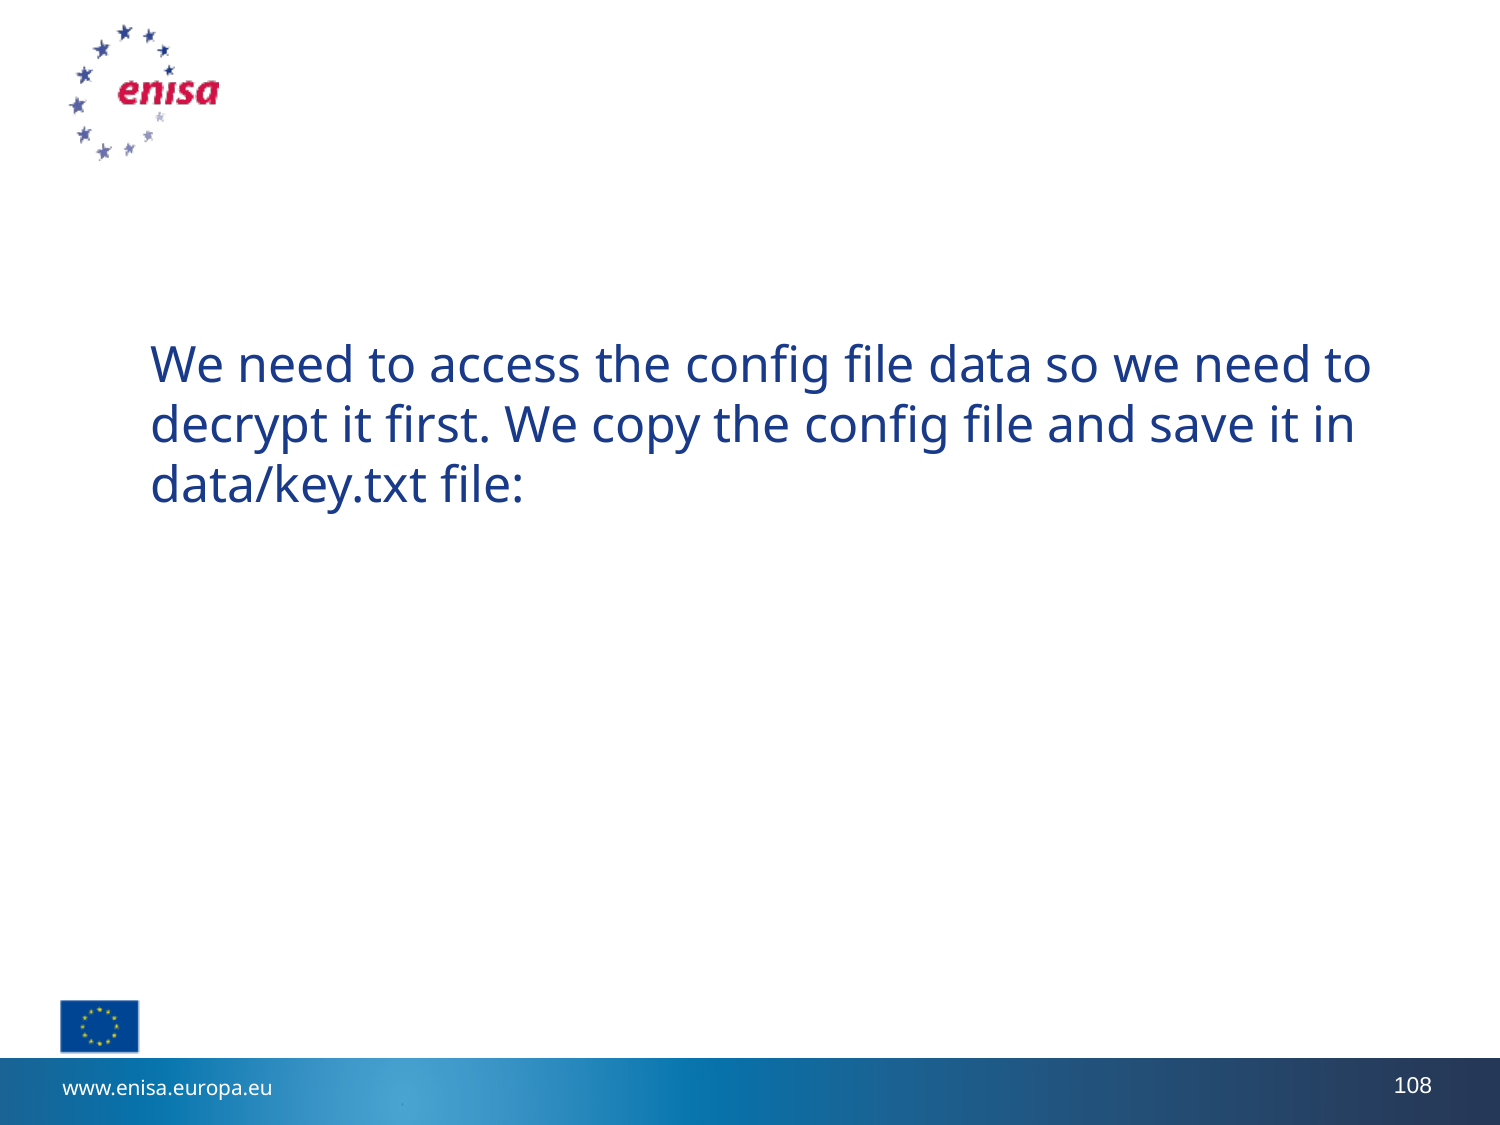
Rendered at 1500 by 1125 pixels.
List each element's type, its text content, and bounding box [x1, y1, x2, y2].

picture [715, 1058, 721, 1125]
picture [724, 1058, 1500, 1125]
list We need to access the config file data so we need to decrypt it first. We copy the config file and save it in data/key.txt file: [135, 324, 1436, 975]
picture [59, 999, 140, 1054]
picture [708, 1058, 713, 1125]
picture [134, 1058, 140, 1125]
picture [142, 1058, 147, 1125]
picture [0, 1058, 132, 1125]
picture [68, 23, 219, 161]
picture [180, 1058, 667, 1125]
